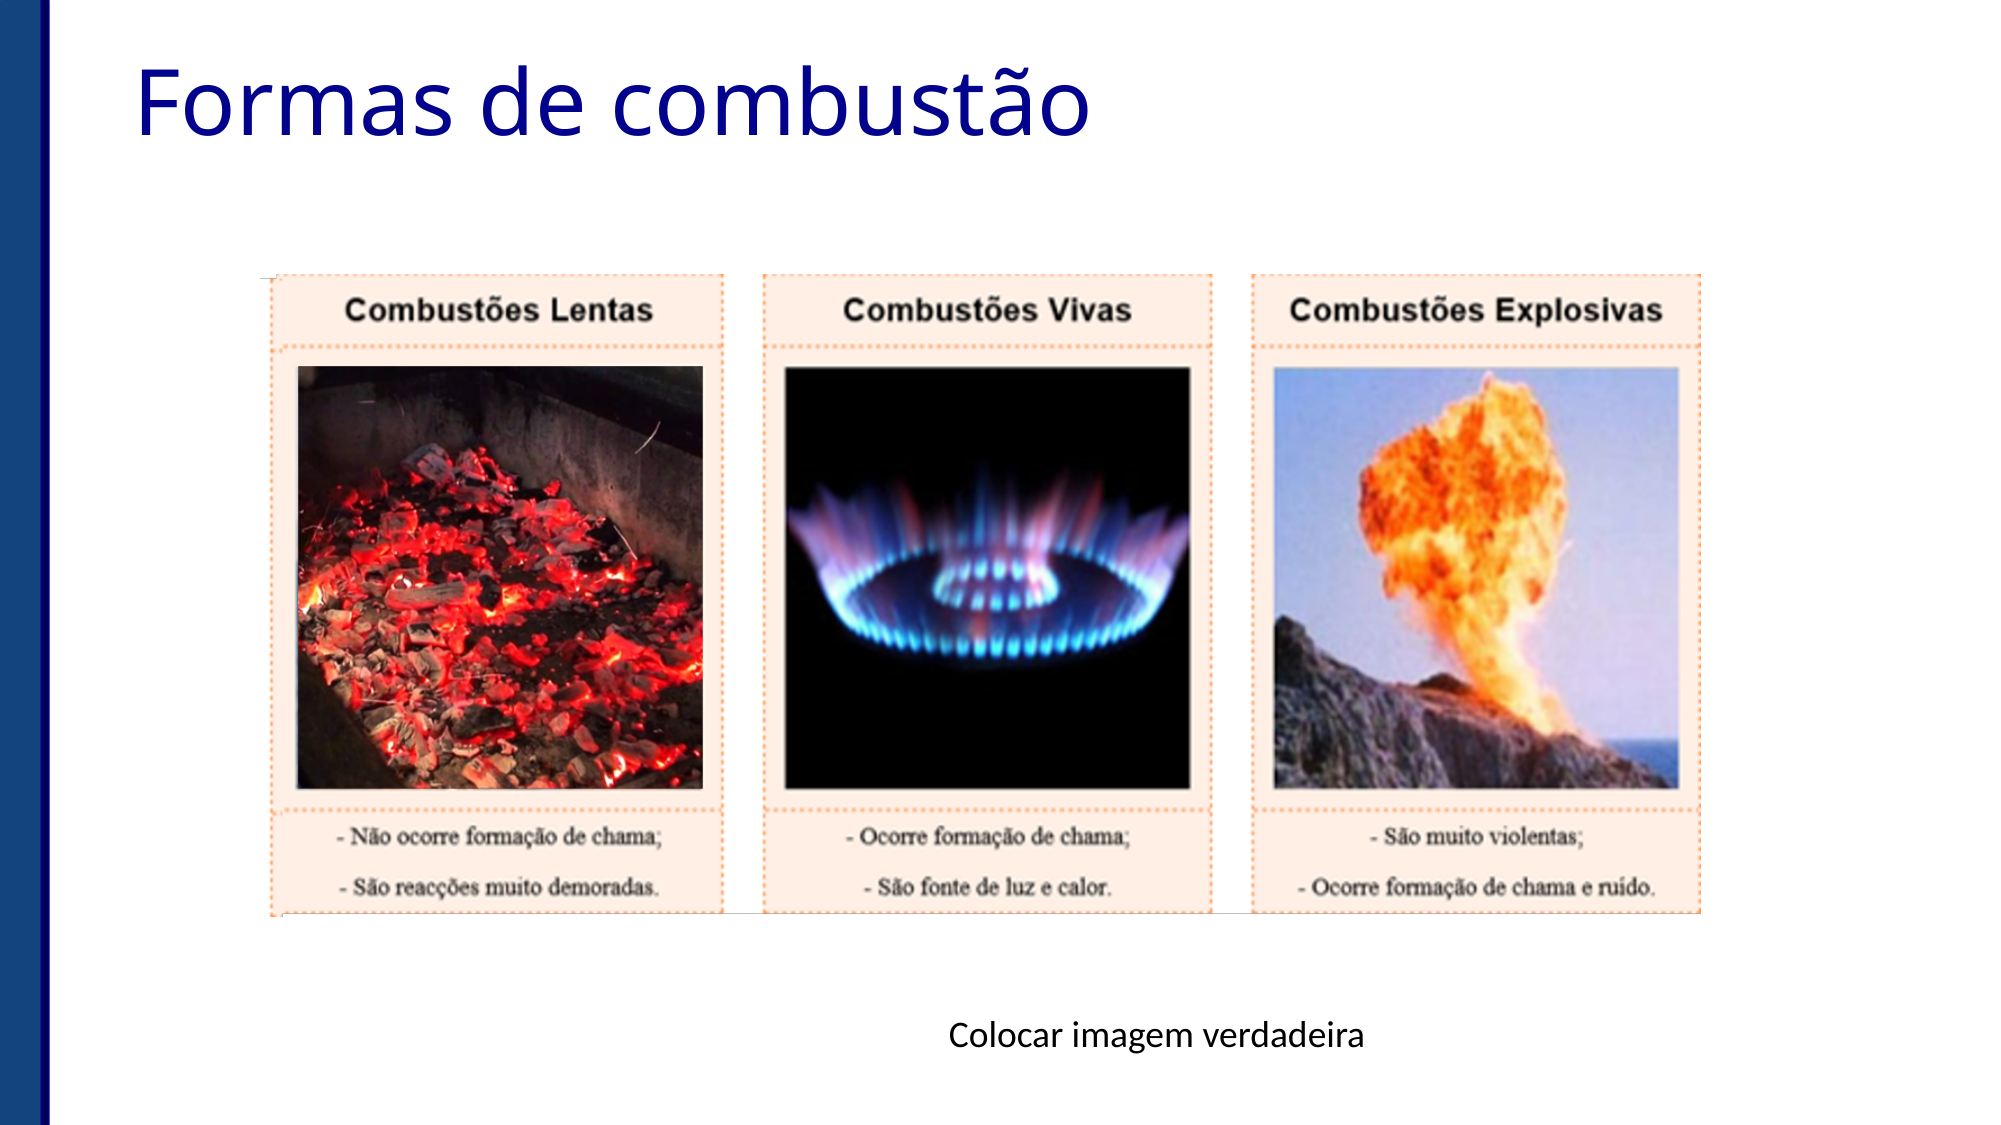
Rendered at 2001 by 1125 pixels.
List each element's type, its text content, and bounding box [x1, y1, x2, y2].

text_box Colocar imagem verdadeira [934, 1002, 1381, 1063]
text_box Formas de combustão [118, 35, 1172, 161]
picture [0, 0, 2001, 1125]
